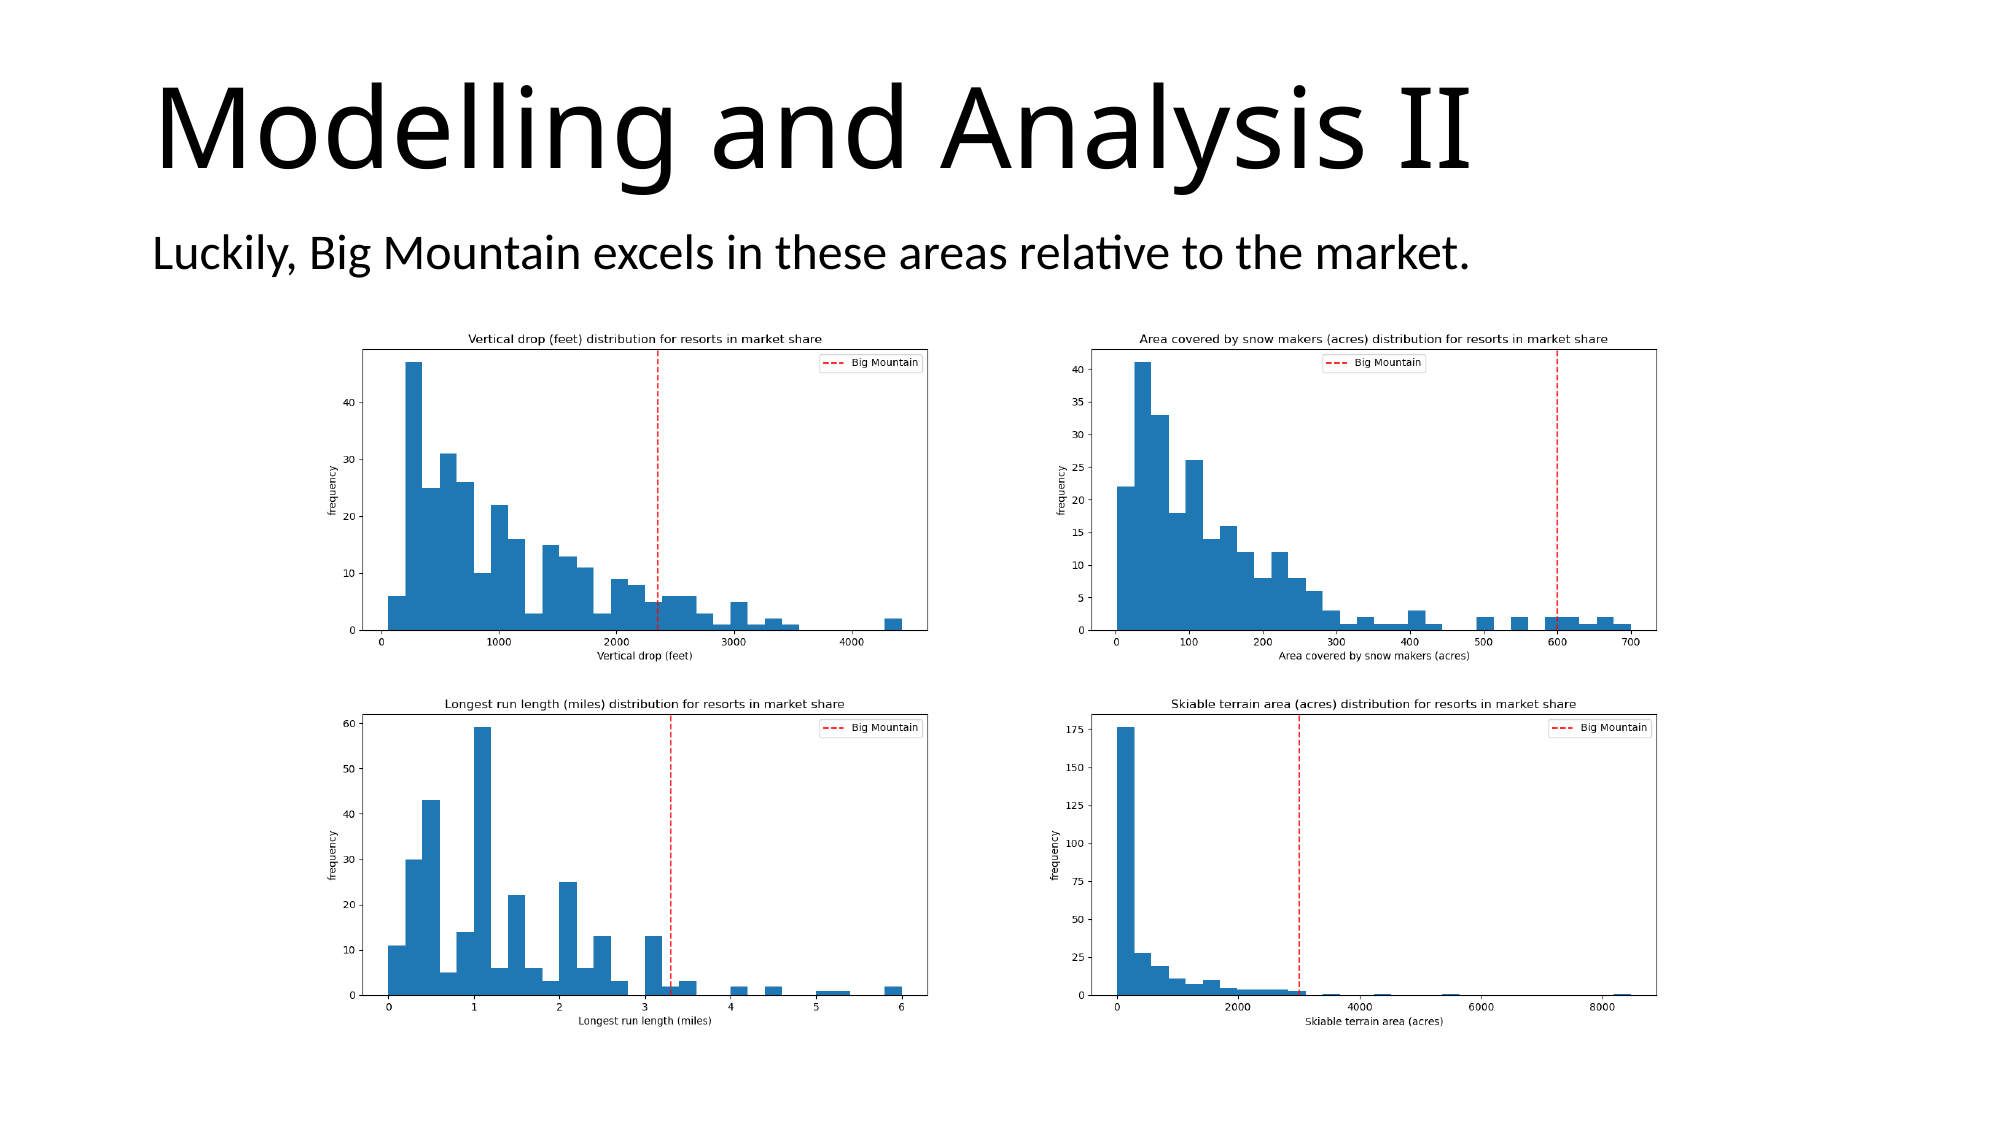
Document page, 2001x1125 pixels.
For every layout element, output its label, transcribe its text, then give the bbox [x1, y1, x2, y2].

title Modelling and Analysis II [137, 47, 1863, 201]
picture [271, 305, 1729, 1035]
list Luckily, Big Mountain excels in these areas relative to the market. [137, 219, 1863, 289]
